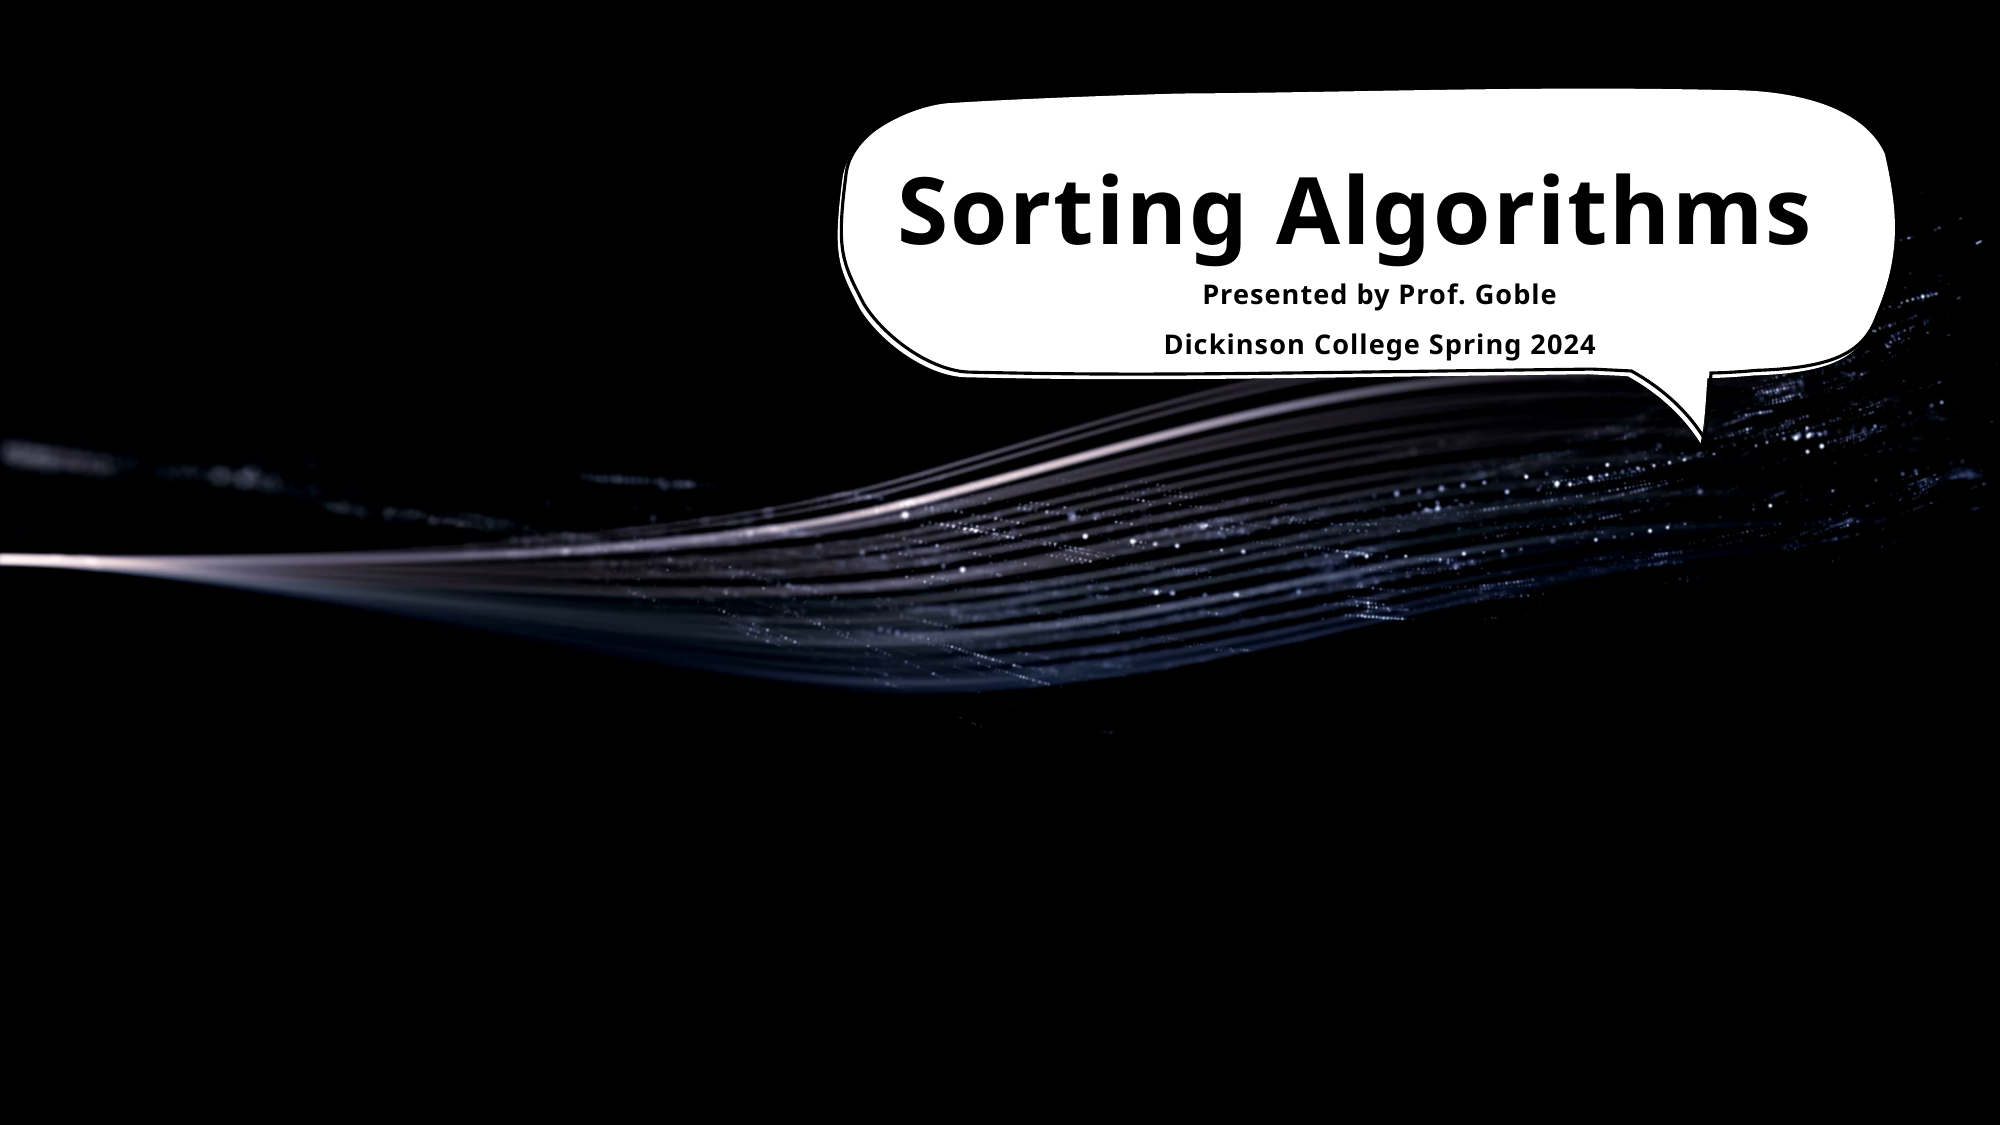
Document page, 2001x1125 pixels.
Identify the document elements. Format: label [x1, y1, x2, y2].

text_box [0, 0, 2000, 1125]
